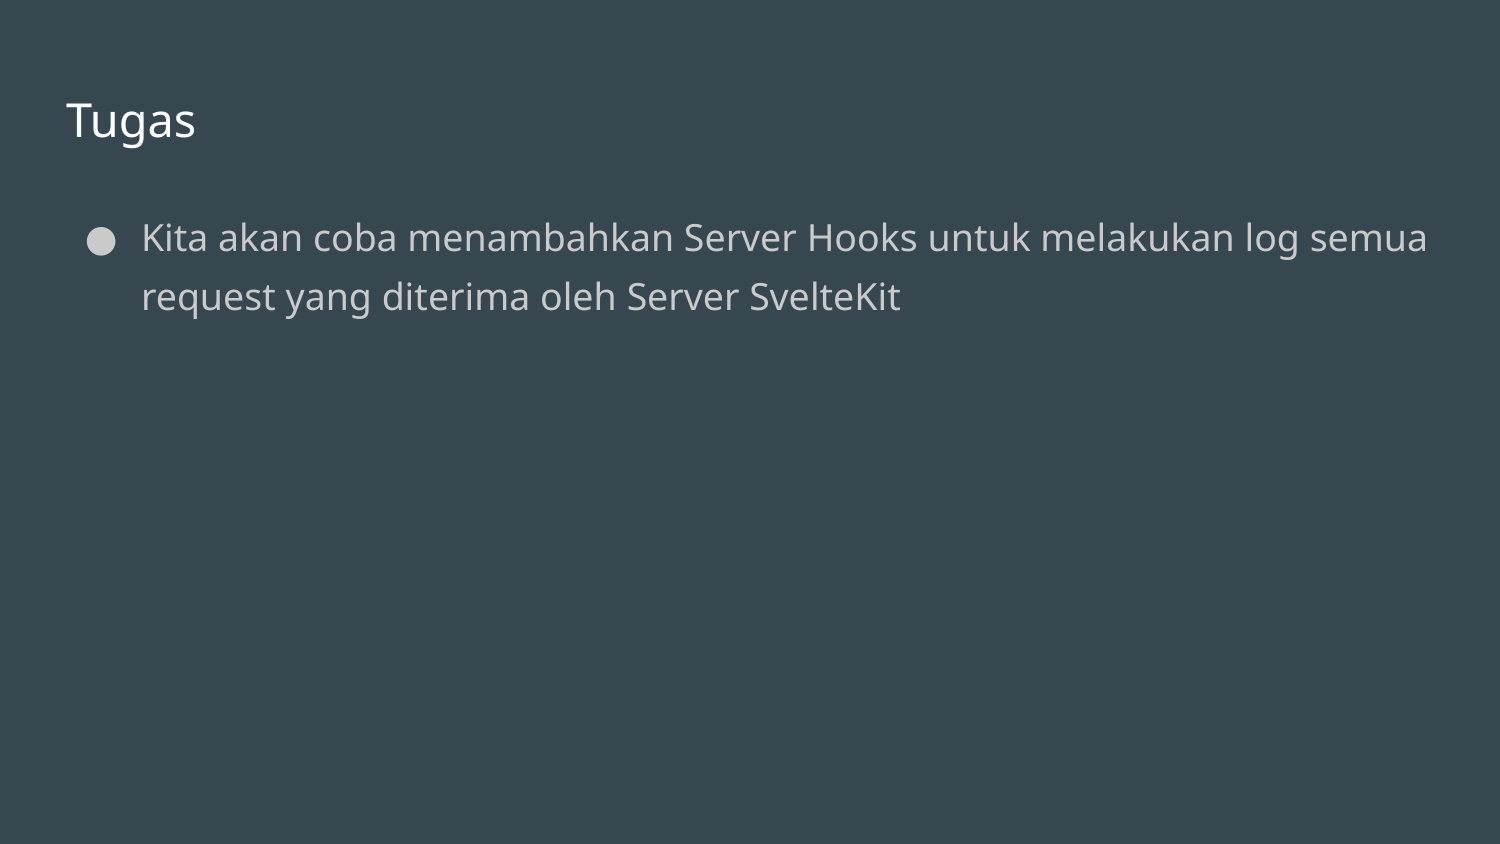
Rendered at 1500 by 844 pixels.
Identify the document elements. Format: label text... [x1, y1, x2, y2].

list Kita akan coba menambahkan Server Hooks untuk melakukan log semua request yang diterima oleh Server SvelteKit [51, 189, 1449, 750]
title Tugas [51, 72, 1449, 167]
